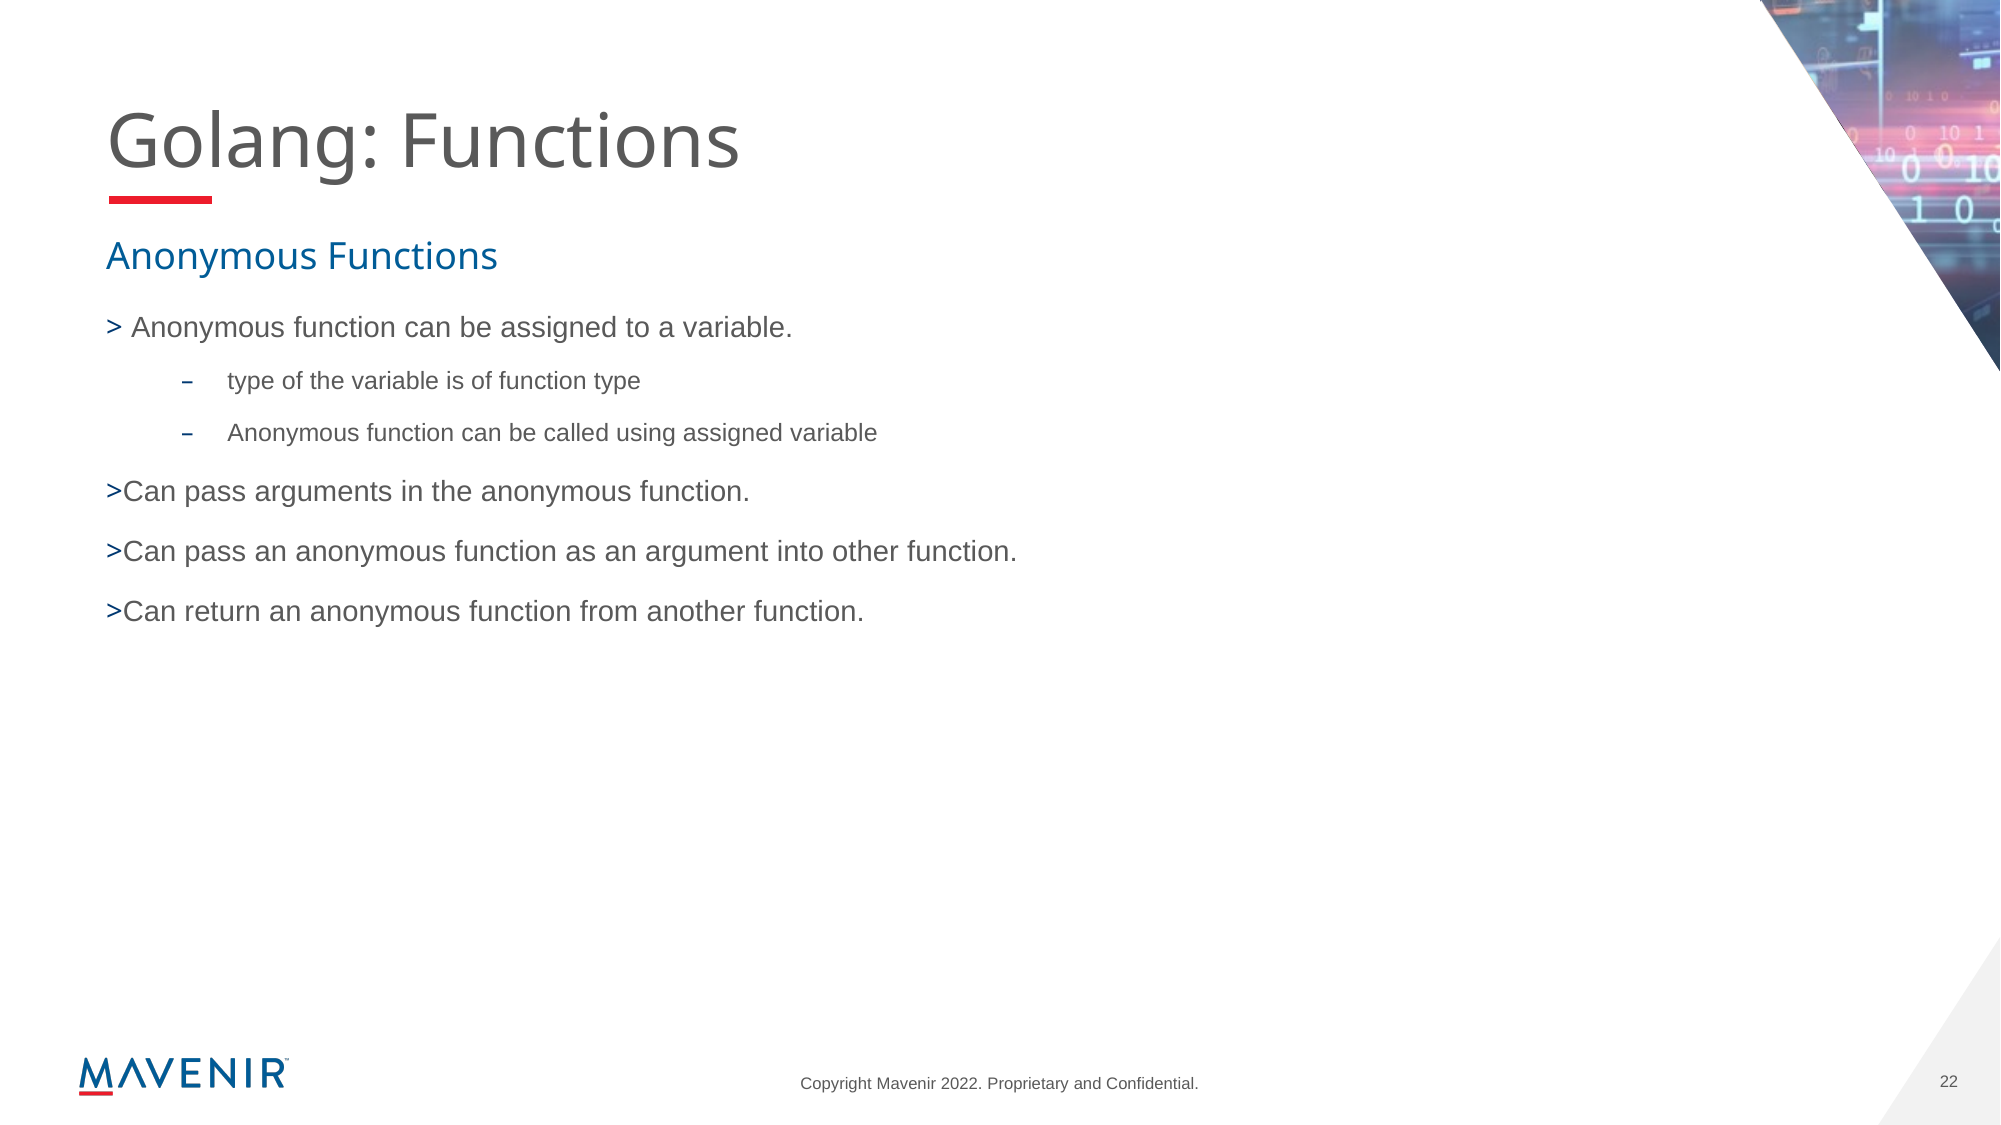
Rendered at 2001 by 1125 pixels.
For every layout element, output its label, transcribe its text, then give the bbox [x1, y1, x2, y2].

title Golang: Functions [91, 33, 1951, 184]
list Anonymous function can be assigned to a variable. type of the variable is of function type Anonymous function can be called using assigned variable Can pass arguments in the anonymous function. Can pass an anonymous function as an argument into other function. Can return an anonymous function from another function. [91, 300, 1950, 981]
picture [73, 1054, 291, 1099]
picture [1760, 0, 2000, 372]
list Anonymous Functions [91, 229, 1915, 286]
